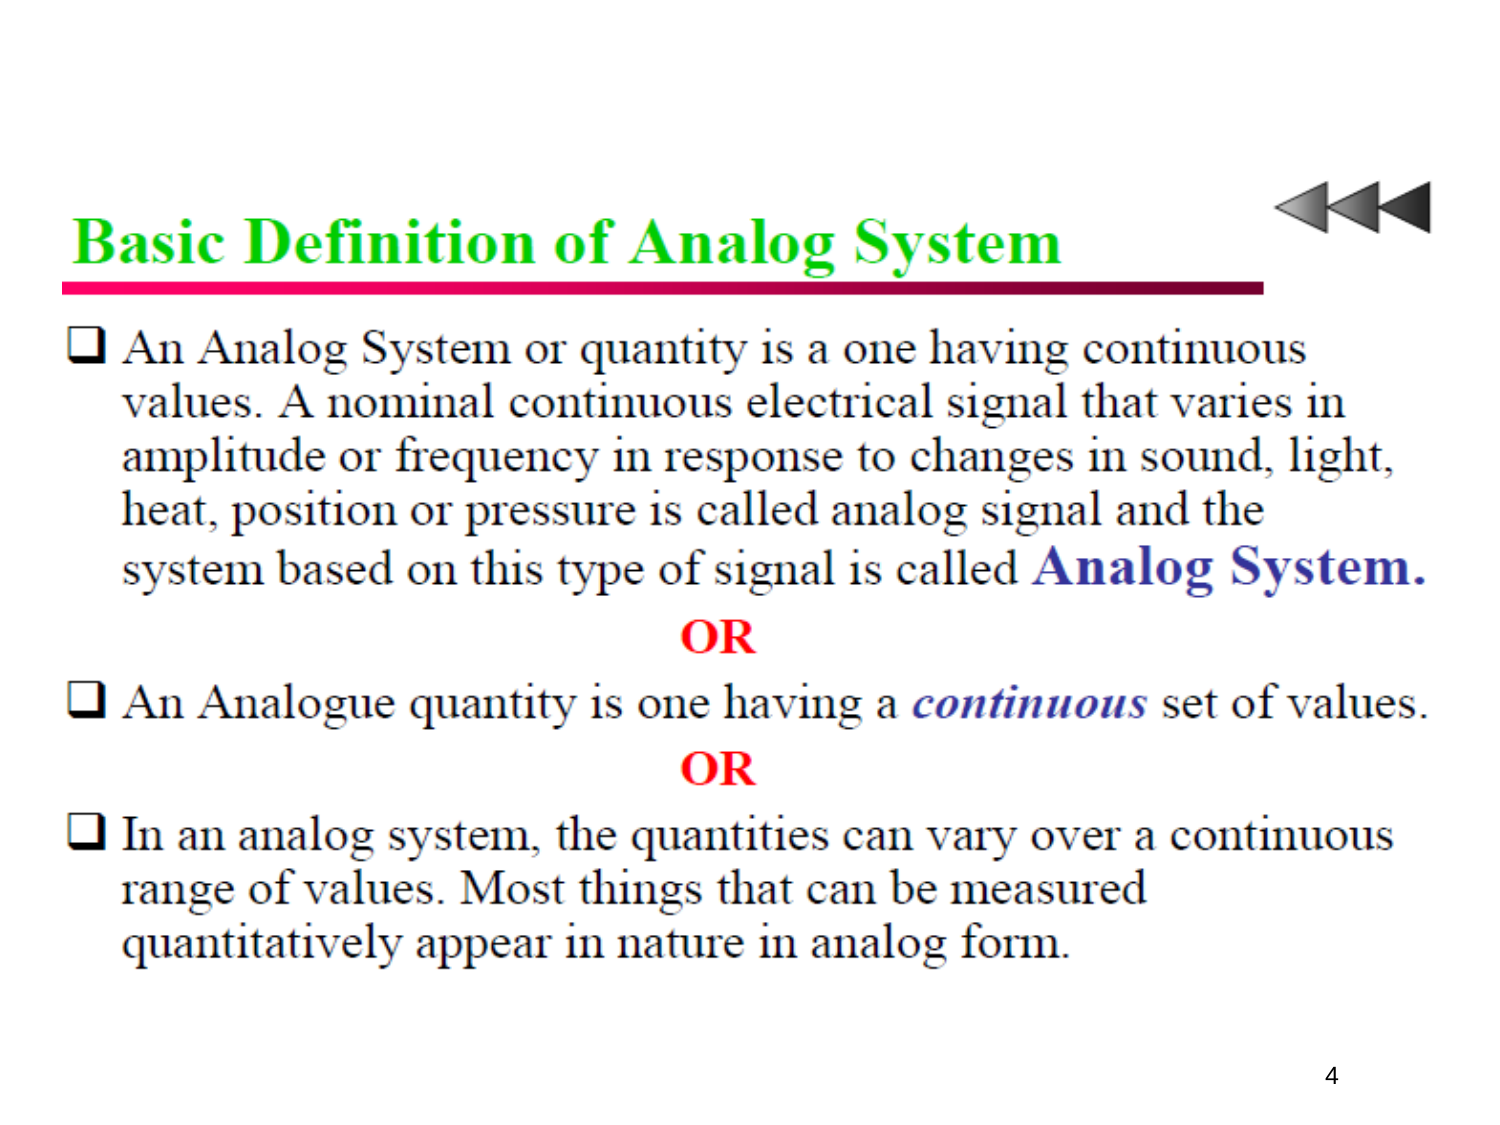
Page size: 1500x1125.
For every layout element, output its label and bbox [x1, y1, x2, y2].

picture [62, 37, 1438, 1038]
